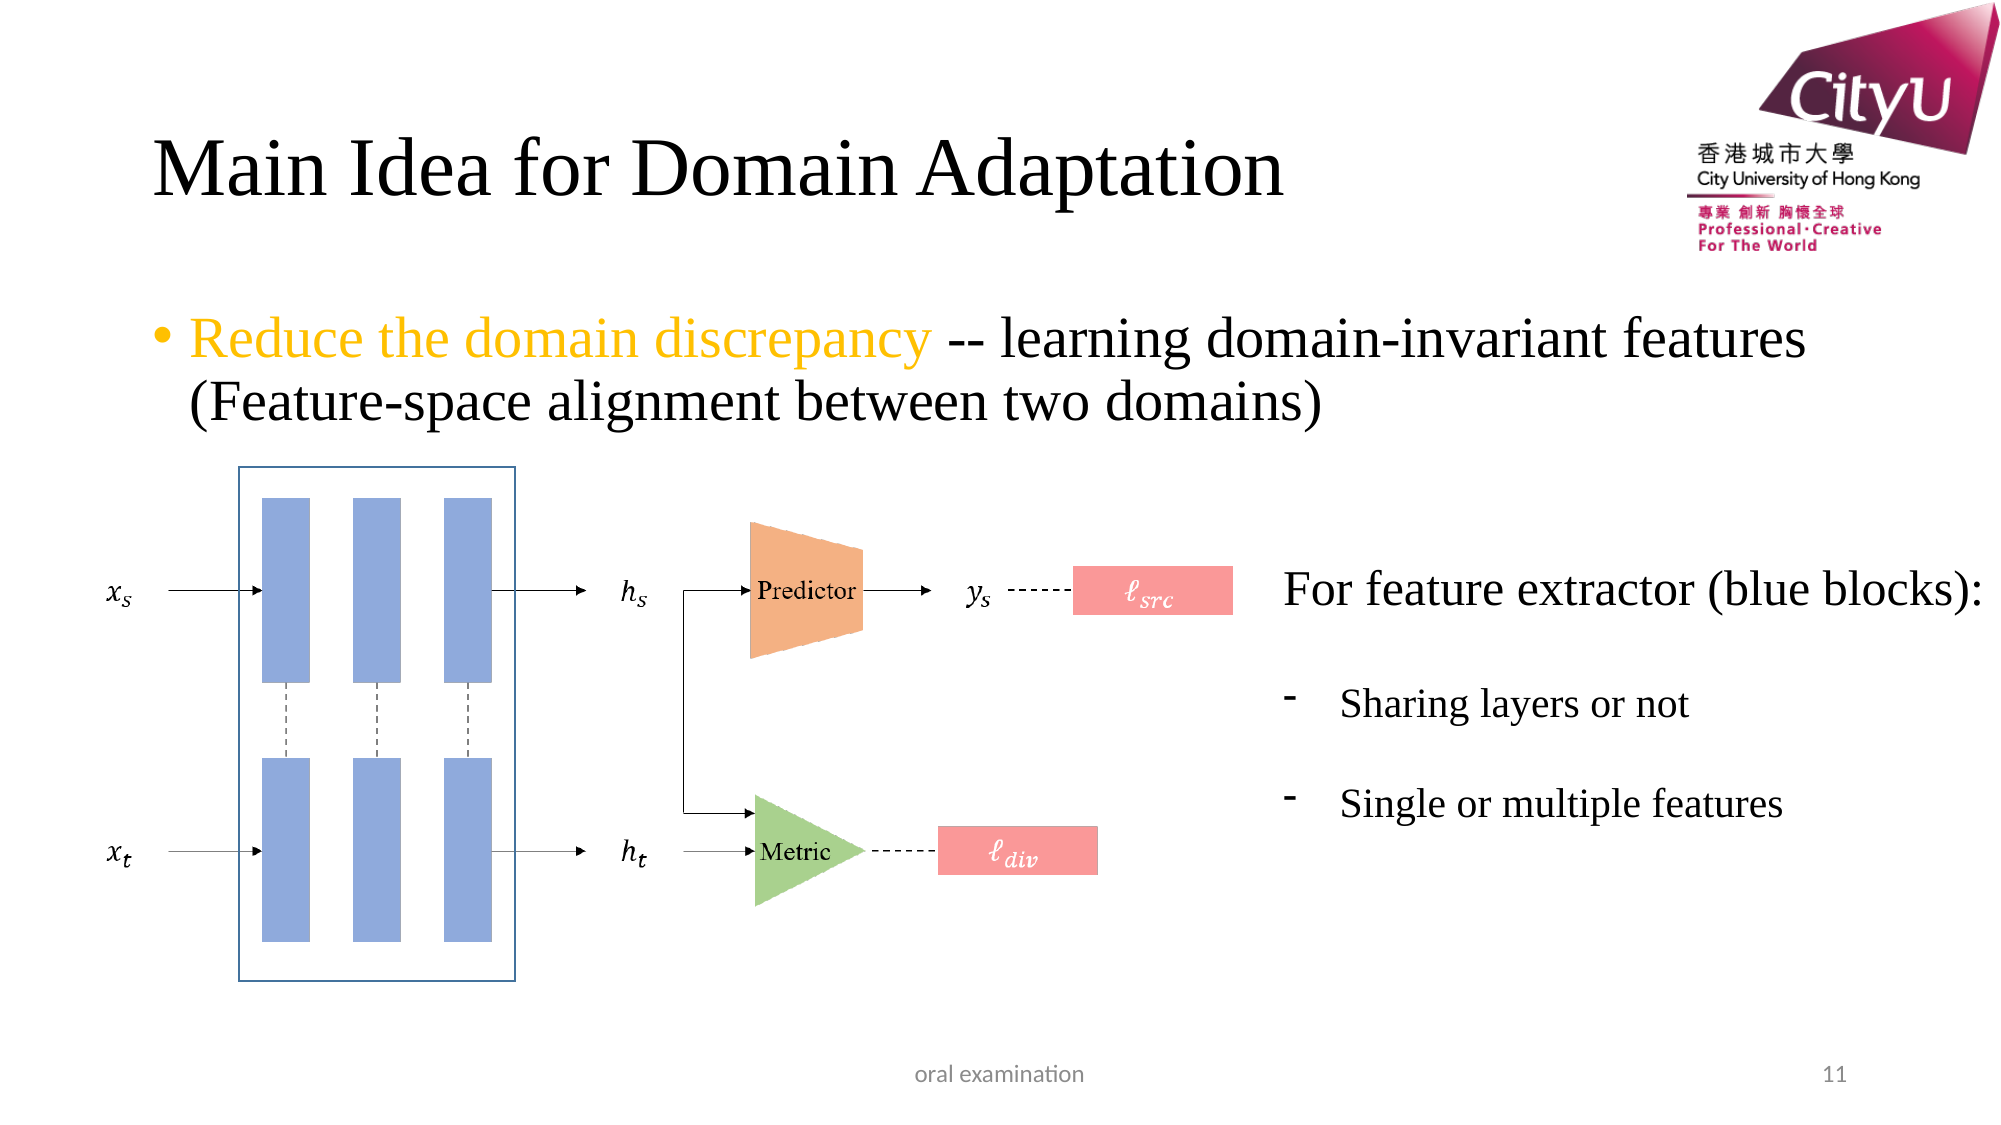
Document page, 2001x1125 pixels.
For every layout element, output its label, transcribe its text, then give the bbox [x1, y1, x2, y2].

title Main Idea for Domain Adaptation [137, 59, 1863, 278]
text_box For feature extractor (blue blocks): Sharing layers or not Single or multiple features [1268, 548, 2000, 893]
picture [1687, 1, 2000, 252]
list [71, 498, 1233, 942]
text_box [238, 942, 516, 982]
footer oral examination [662, 1042, 1338, 1103]
slide_number 11 [1412, 1042, 1863, 1103]
text_box [238, 466, 516, 498]
list Reduce the domain discrepancy -- learning domain-invariant features (Feature-space alignment between two domains) [137, 299, 1876, 1014]
